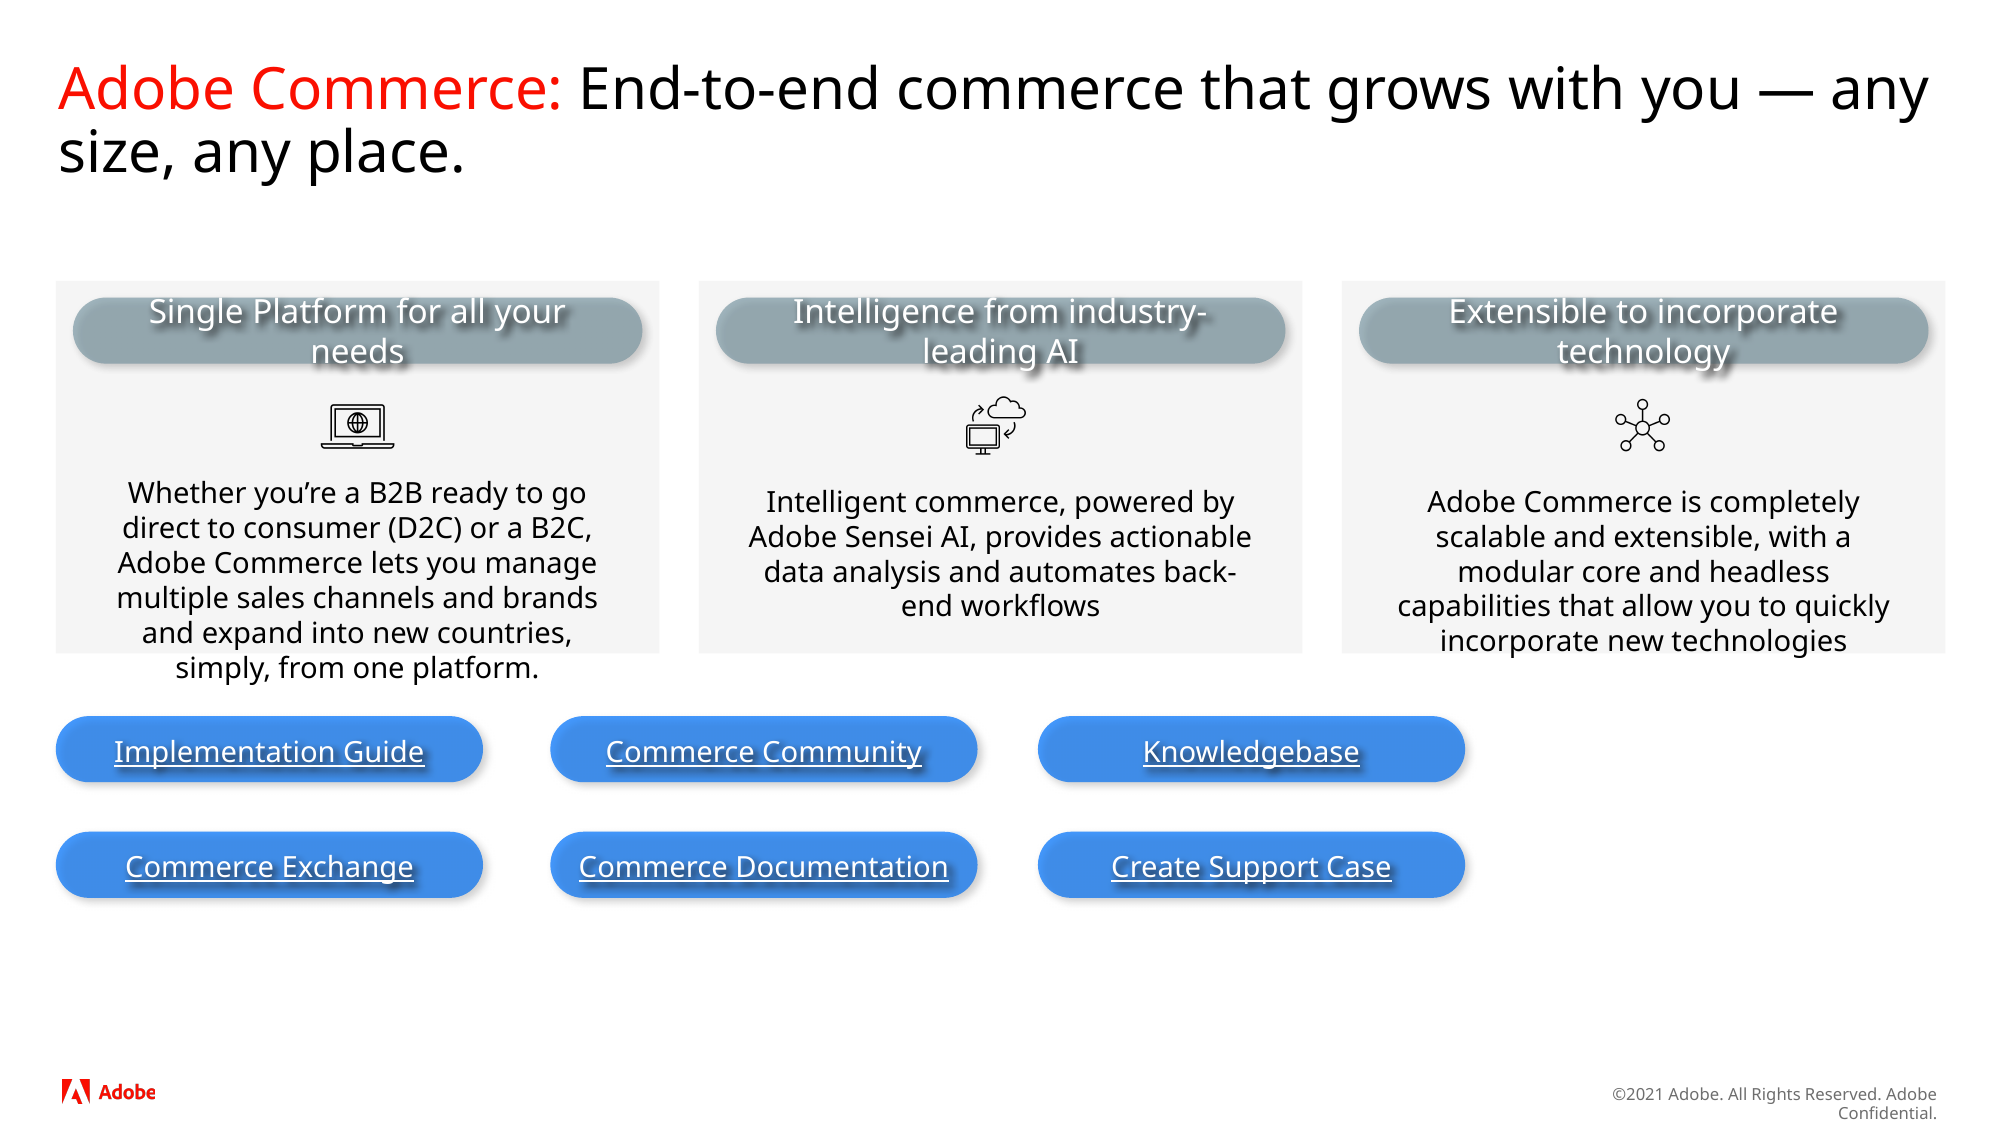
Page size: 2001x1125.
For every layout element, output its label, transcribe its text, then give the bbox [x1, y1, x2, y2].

picture [959, 391, 1031, 462]
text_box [550, 716, 978, 783]
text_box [1341, 280, 1946, 654]
picture [1607, 389, 1678, 461]
picture [318, 387, 396, 465]
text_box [698, 280, 1303, 654]
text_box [1037, 716, 1466, 783]
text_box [55, 280, 660, 660]
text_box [1037, 831, 1466, 898]
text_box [55, 831, 483, 898]
title Adobe Commerce: End-to-end commerce that grows with you — any size, any place. [51, 51, 1940, 158]
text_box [550, 831, 978, 898]
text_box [55, 716, 483, 783]
